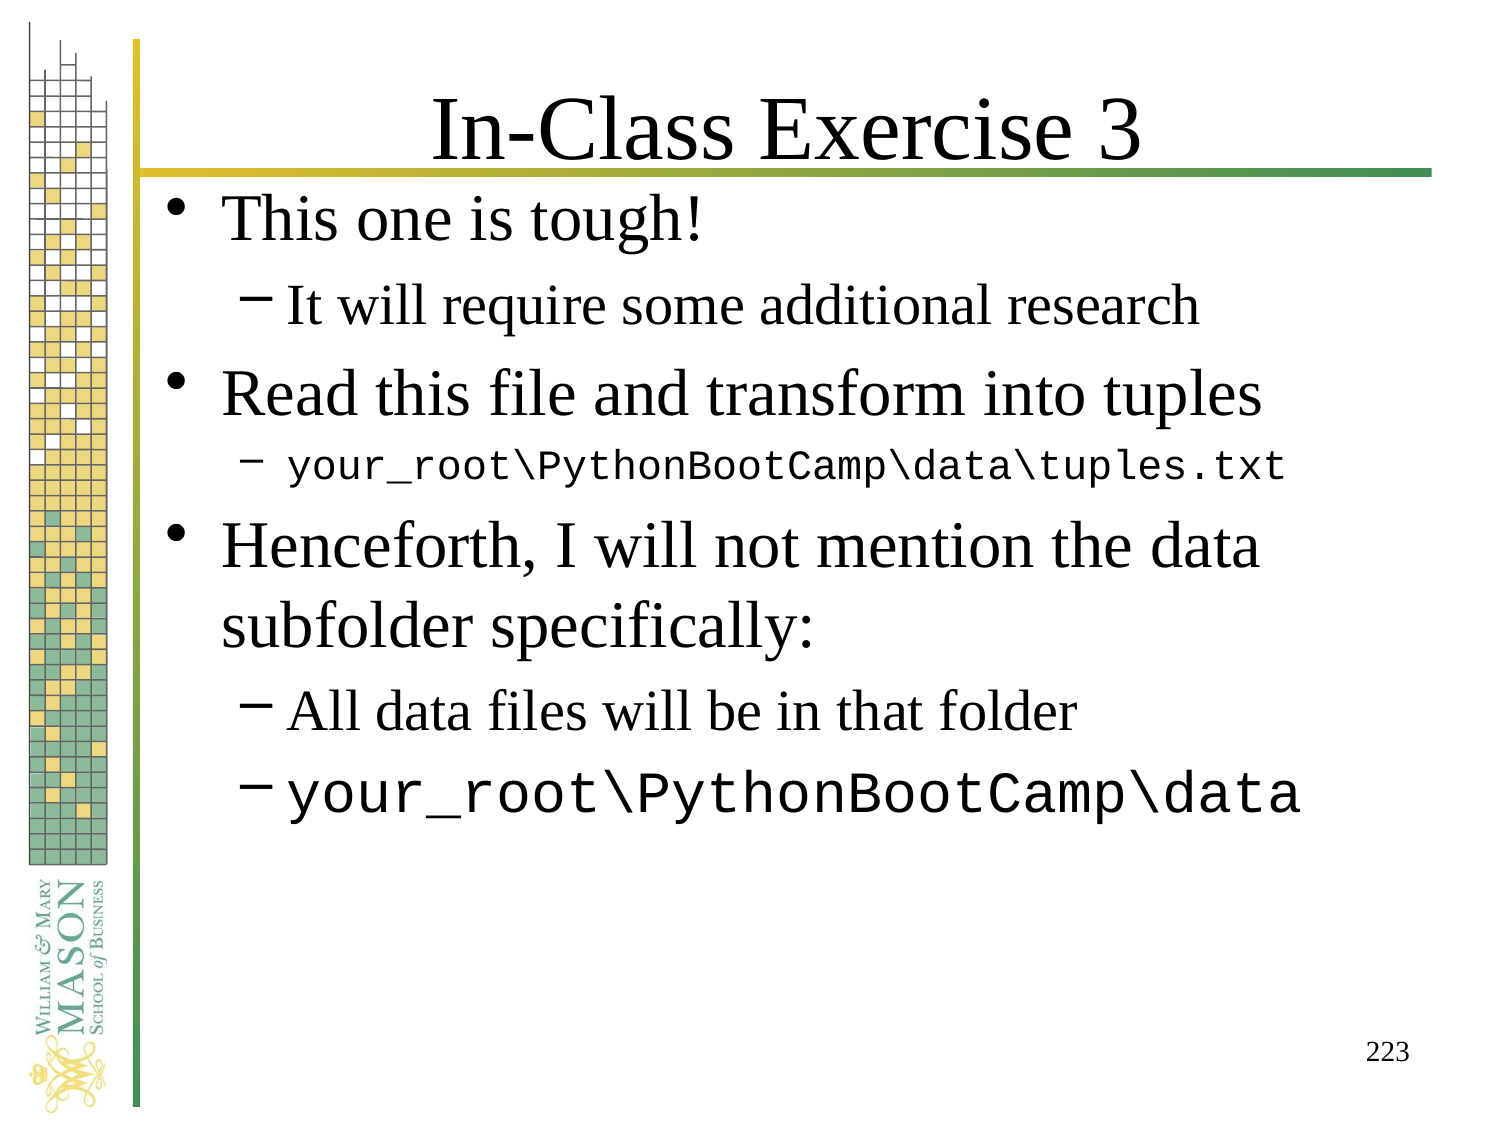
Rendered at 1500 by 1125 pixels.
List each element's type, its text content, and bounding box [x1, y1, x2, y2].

title In-Class Exercise 3 [150, 45, 1425, 166]
list This one is tough! It will require some additional research Read this file and transform into tuples your_root\PythonBootCamp\data\tuples.txt Henceforth, I will not mention the data subfolder specifically: All data files will be in that folder your_root\PythonBootCamp\data [150, 166, 1444, 1005]
slide_number 65 [29, 879, 107, 1113]
slide_number 223 [1048, 1024, 1426, 1103]
